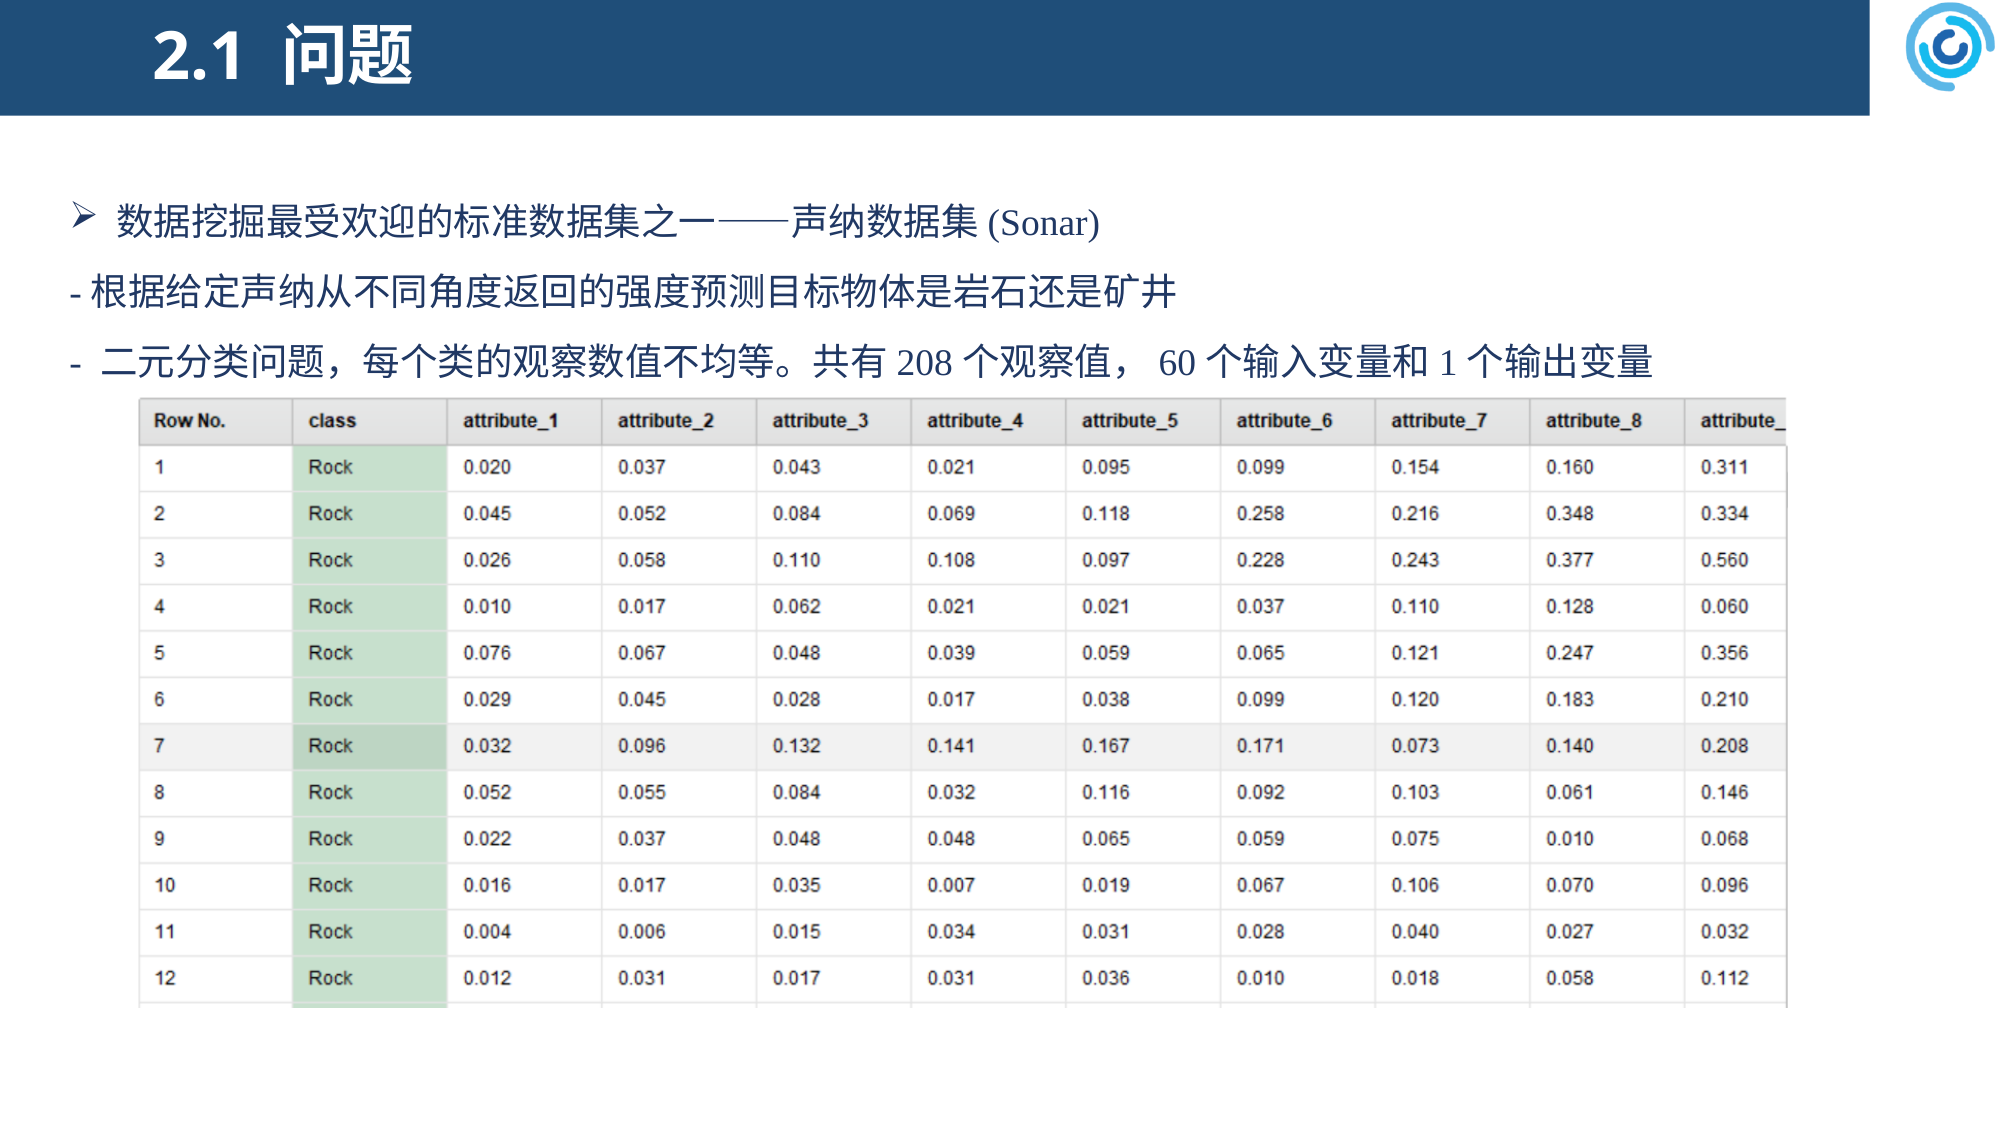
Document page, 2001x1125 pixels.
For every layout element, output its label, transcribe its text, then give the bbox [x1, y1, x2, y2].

picture [1903, 0, 1998, 94]
picture [137, 392, 1788, 1008]
text_box 数据挖掘最受欢迎的标准数据集之一——声纳数据集(Sonar) -根据给定声纳从不同角度返回的强度预测目标物体是岩石还是矿井 - 二元分类问题，每个类的观察数值不均等。共有208个观察值，60个输入变量和1个输出变量 [54, 190, 2000, 391]
title 2.1 问题 [137, 0, 1863, 116]
